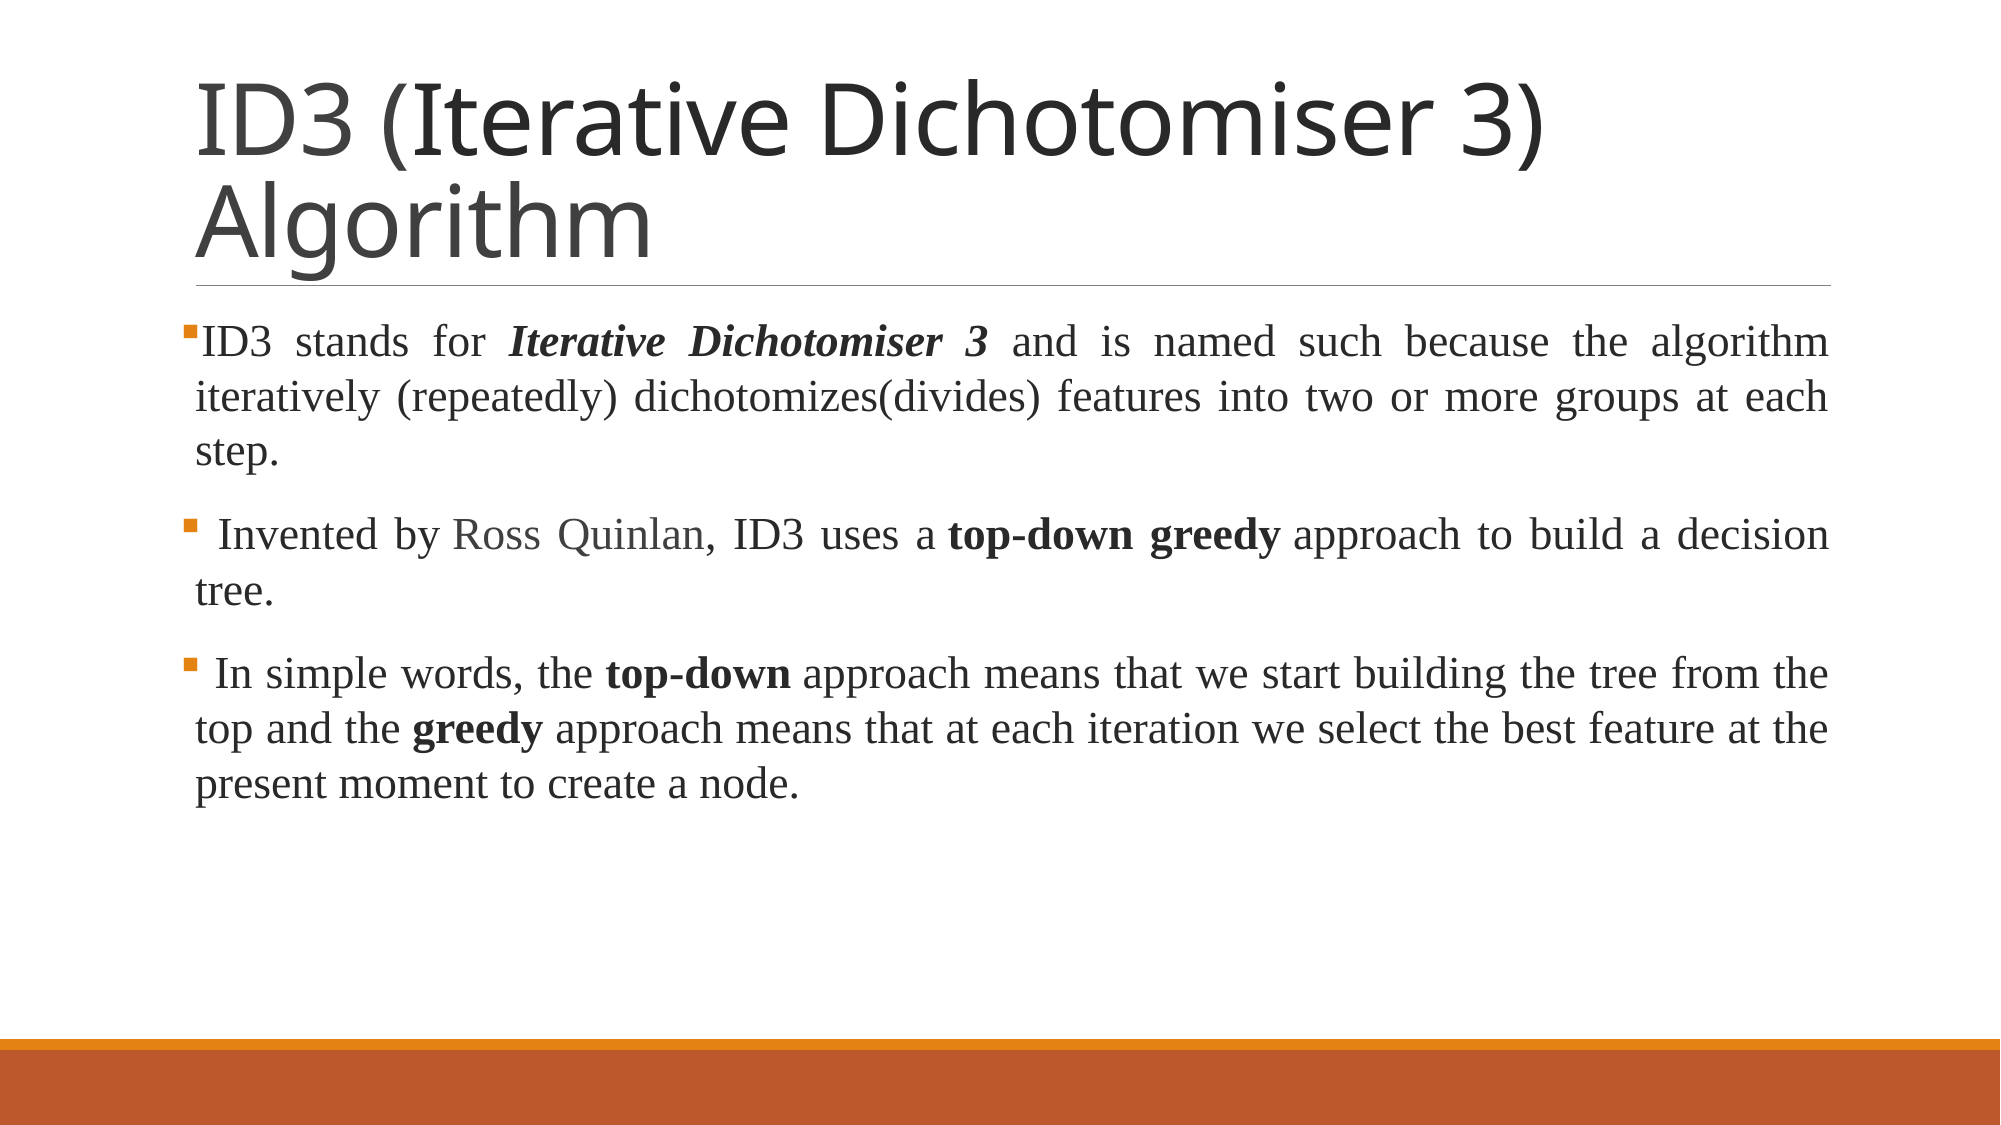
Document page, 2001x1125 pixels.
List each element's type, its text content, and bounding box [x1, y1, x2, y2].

title ID3 (Iterative Dichotomiser 3) Algorithm [180, 47, 1830, 285]
list ID3 stands for Iterative Dichotomiser 3 and is named such because the algorithm iteratively (repeatedly) dichotomizes(divides) features into two or more groups at each step. Invented by Ross Quinlan, ID3 uses a top-down greedy approach to build a decision tree. In simple words, the top-down approach means that we start building the tree from the top and the greedy approach means that at each iteration we select the best feature at the present moment to create a node. [180, 302, 1830, 963]
